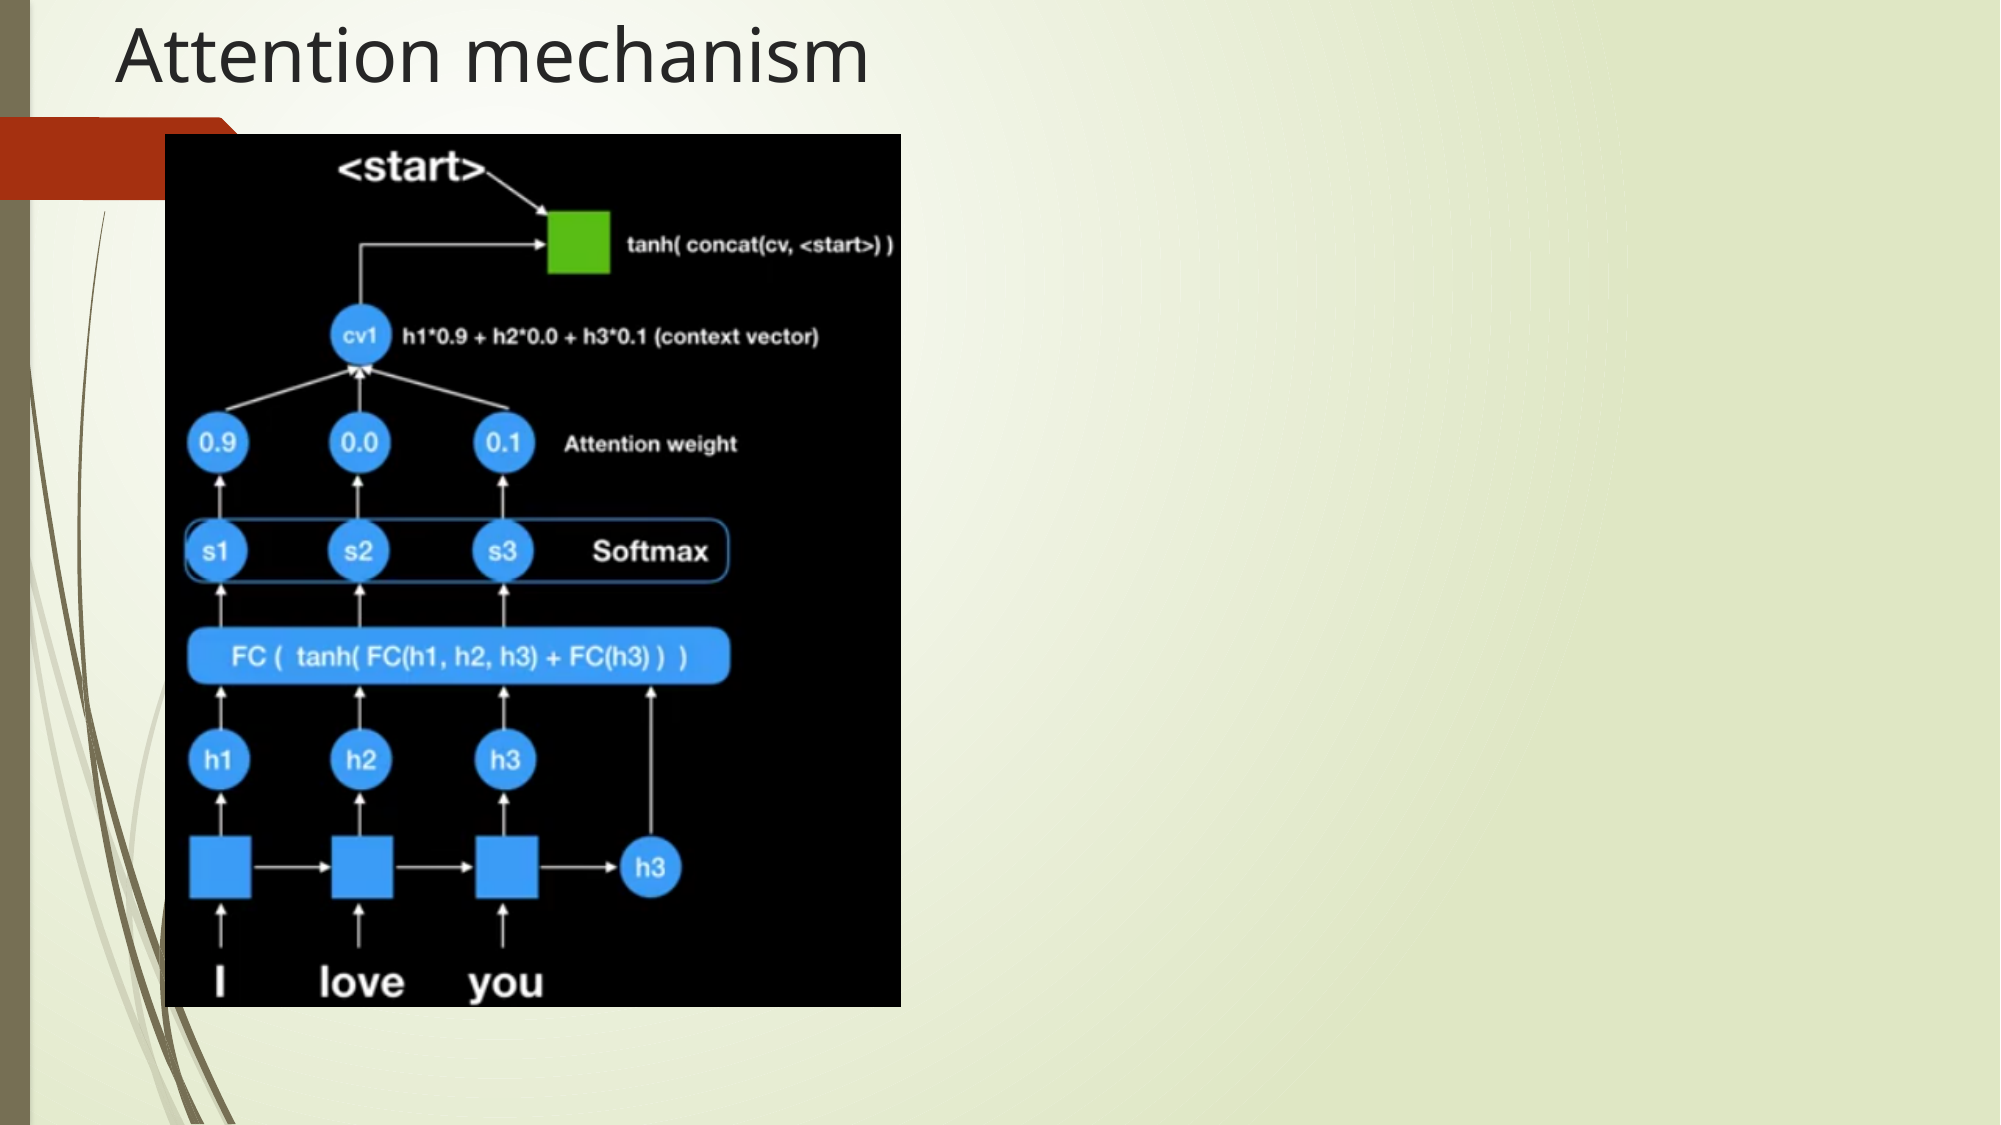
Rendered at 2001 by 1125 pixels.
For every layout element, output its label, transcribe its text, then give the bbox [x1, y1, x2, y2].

title Attention mechanism [100, 0, 1826, 111]
picture [164, 134, 902, 1007]
